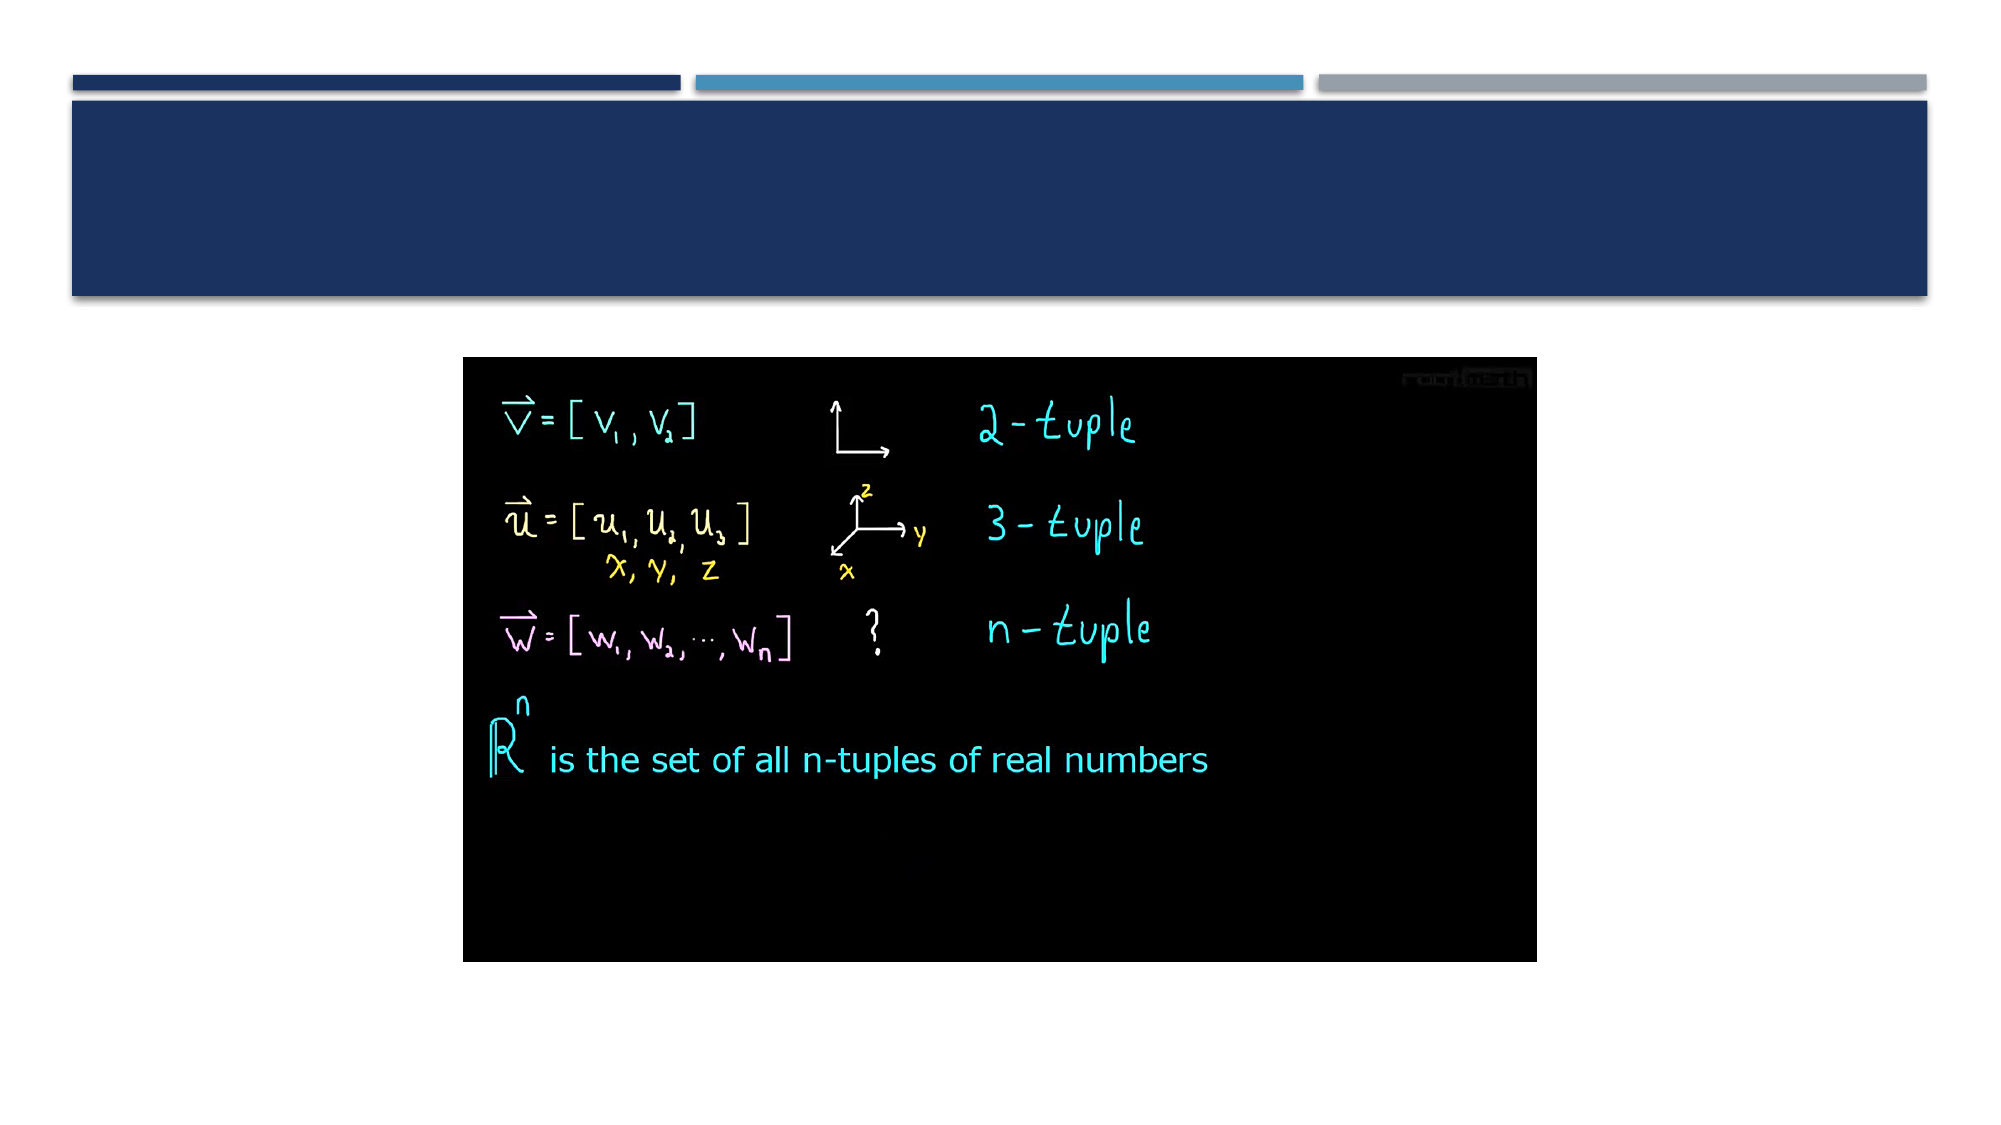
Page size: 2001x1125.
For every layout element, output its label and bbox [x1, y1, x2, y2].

list [463, 357, 1537, 962]
